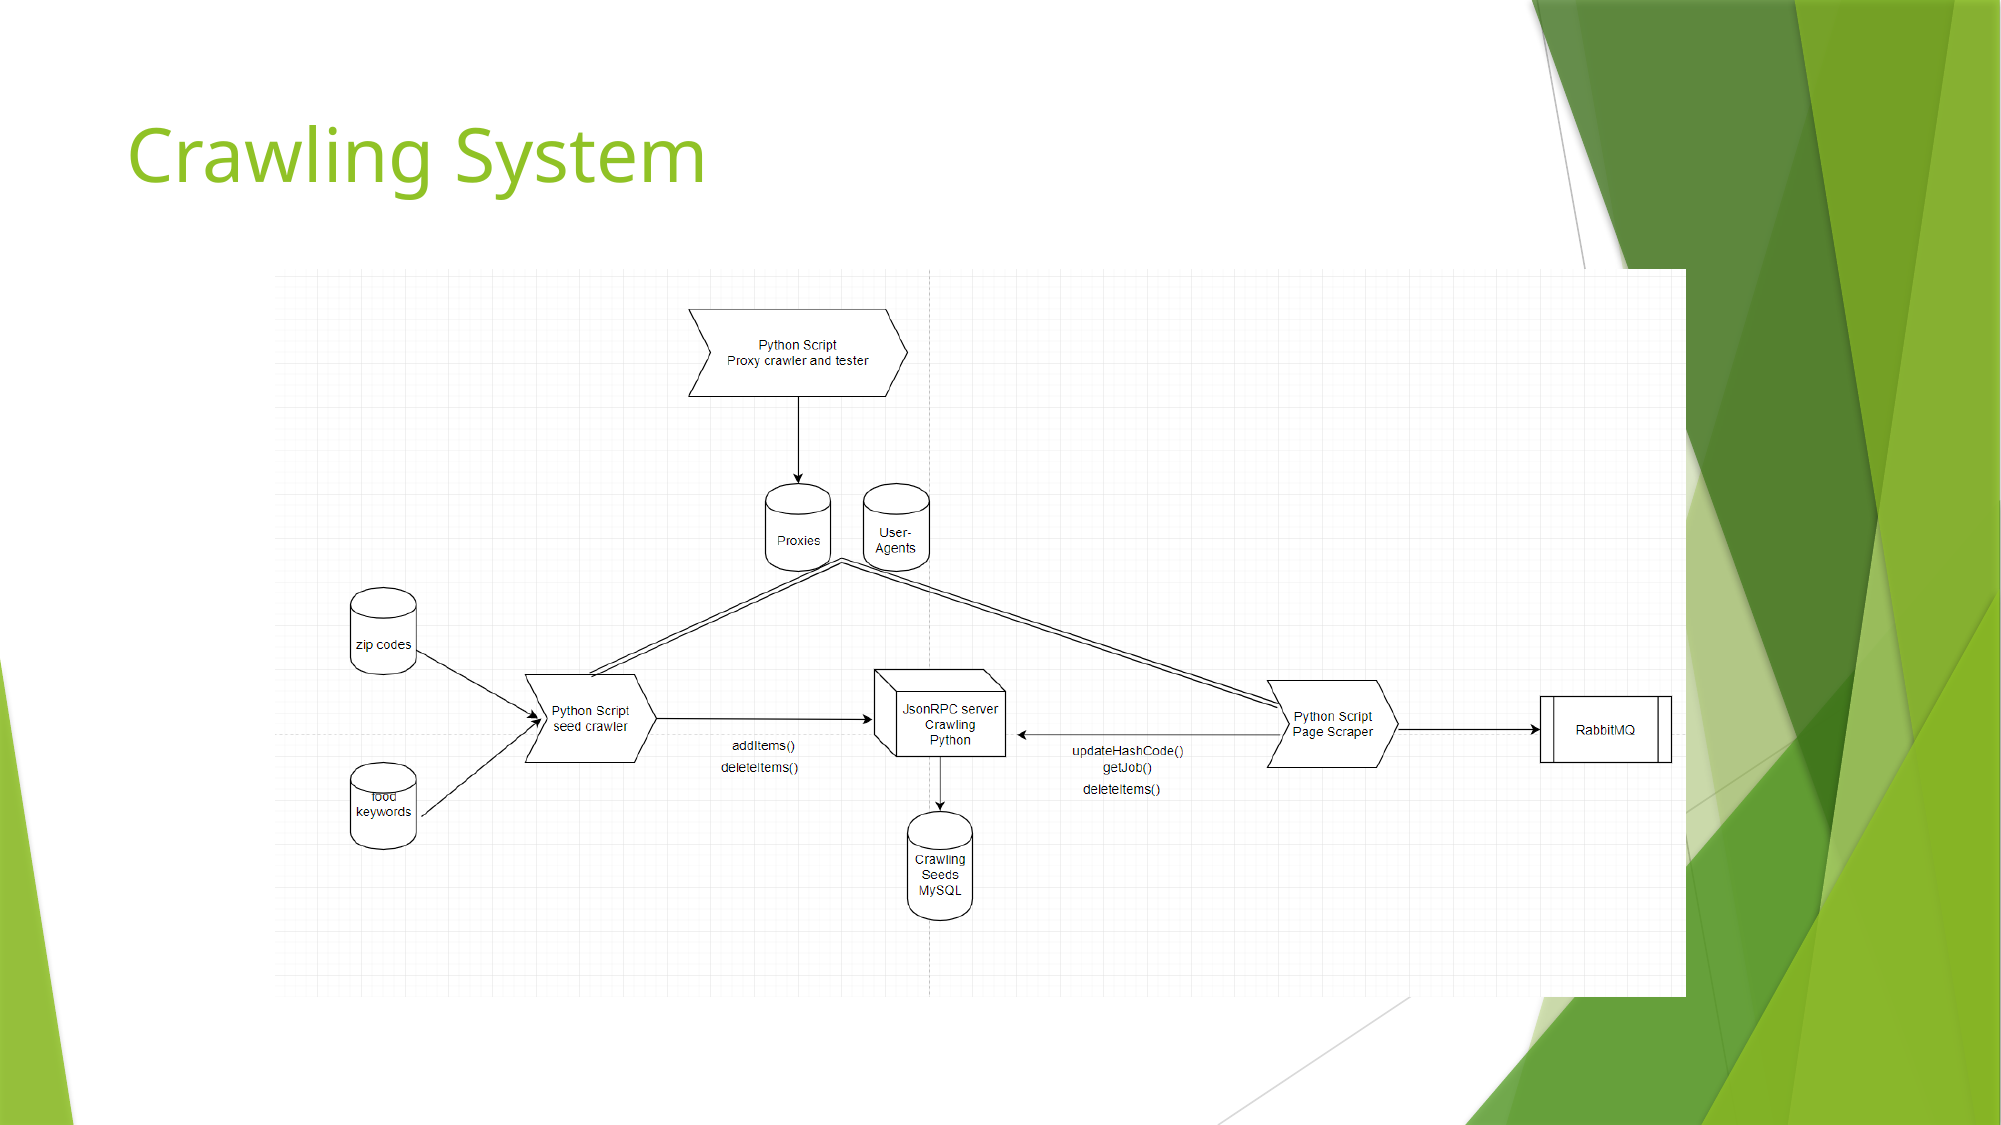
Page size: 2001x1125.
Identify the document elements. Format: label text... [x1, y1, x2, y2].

picture [275, 269, 1687, 998]
title Crawling System [111, 99, 1522, 317]
